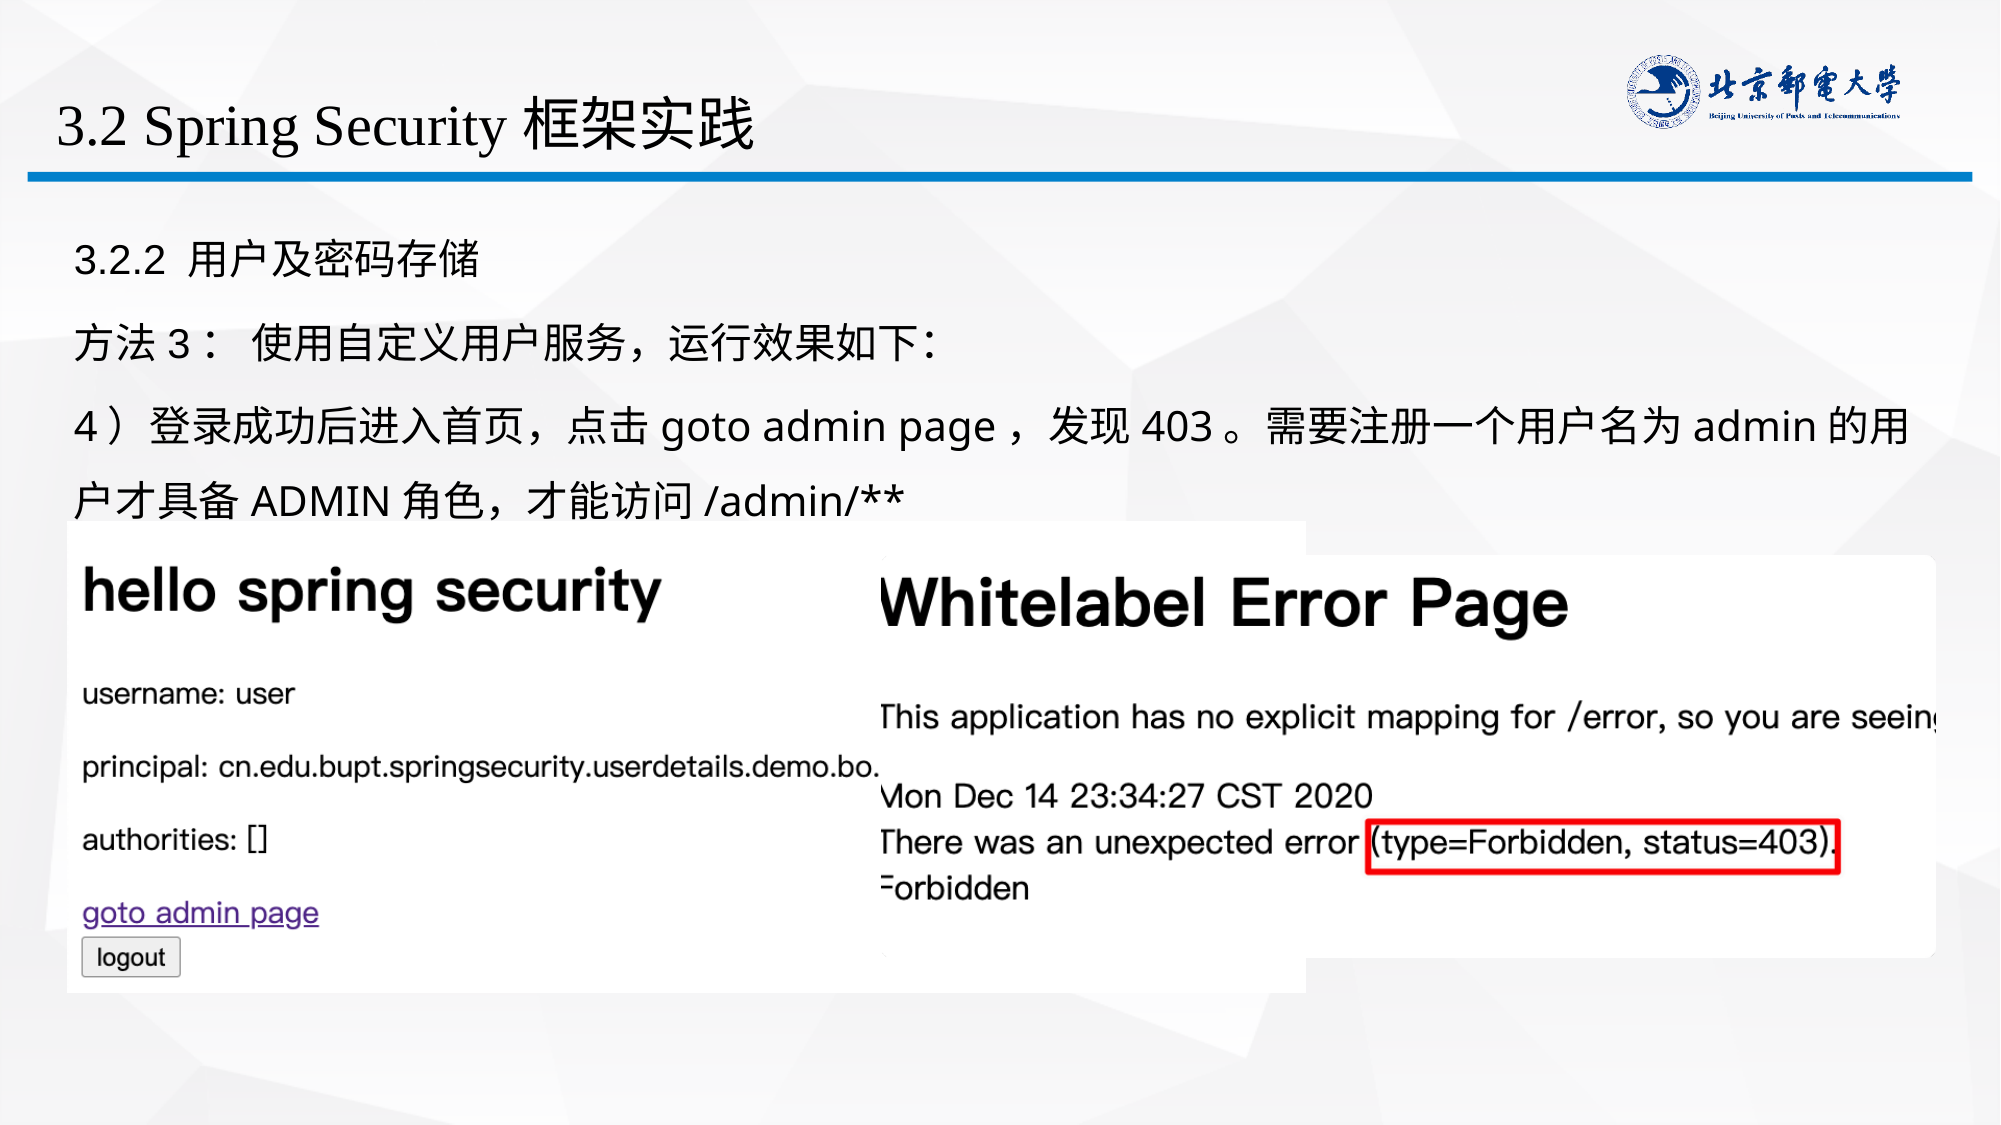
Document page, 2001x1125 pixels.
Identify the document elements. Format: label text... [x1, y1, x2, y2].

text_box 3.2.2 用户及密码存储 方法3： 使用自定义用户服务，运行效果如下： 4）登录成功后进入首页，点击goto admin page，发现403。需要注册一个用户名为admin的用户才具备ADMIN角色，才能访问/admin/** [40, 200, 1936, 616]
title 3.2 Spring Security框架实践 [41, 52, 1188, 200]
picture [0, 0, 2000, 1125]
